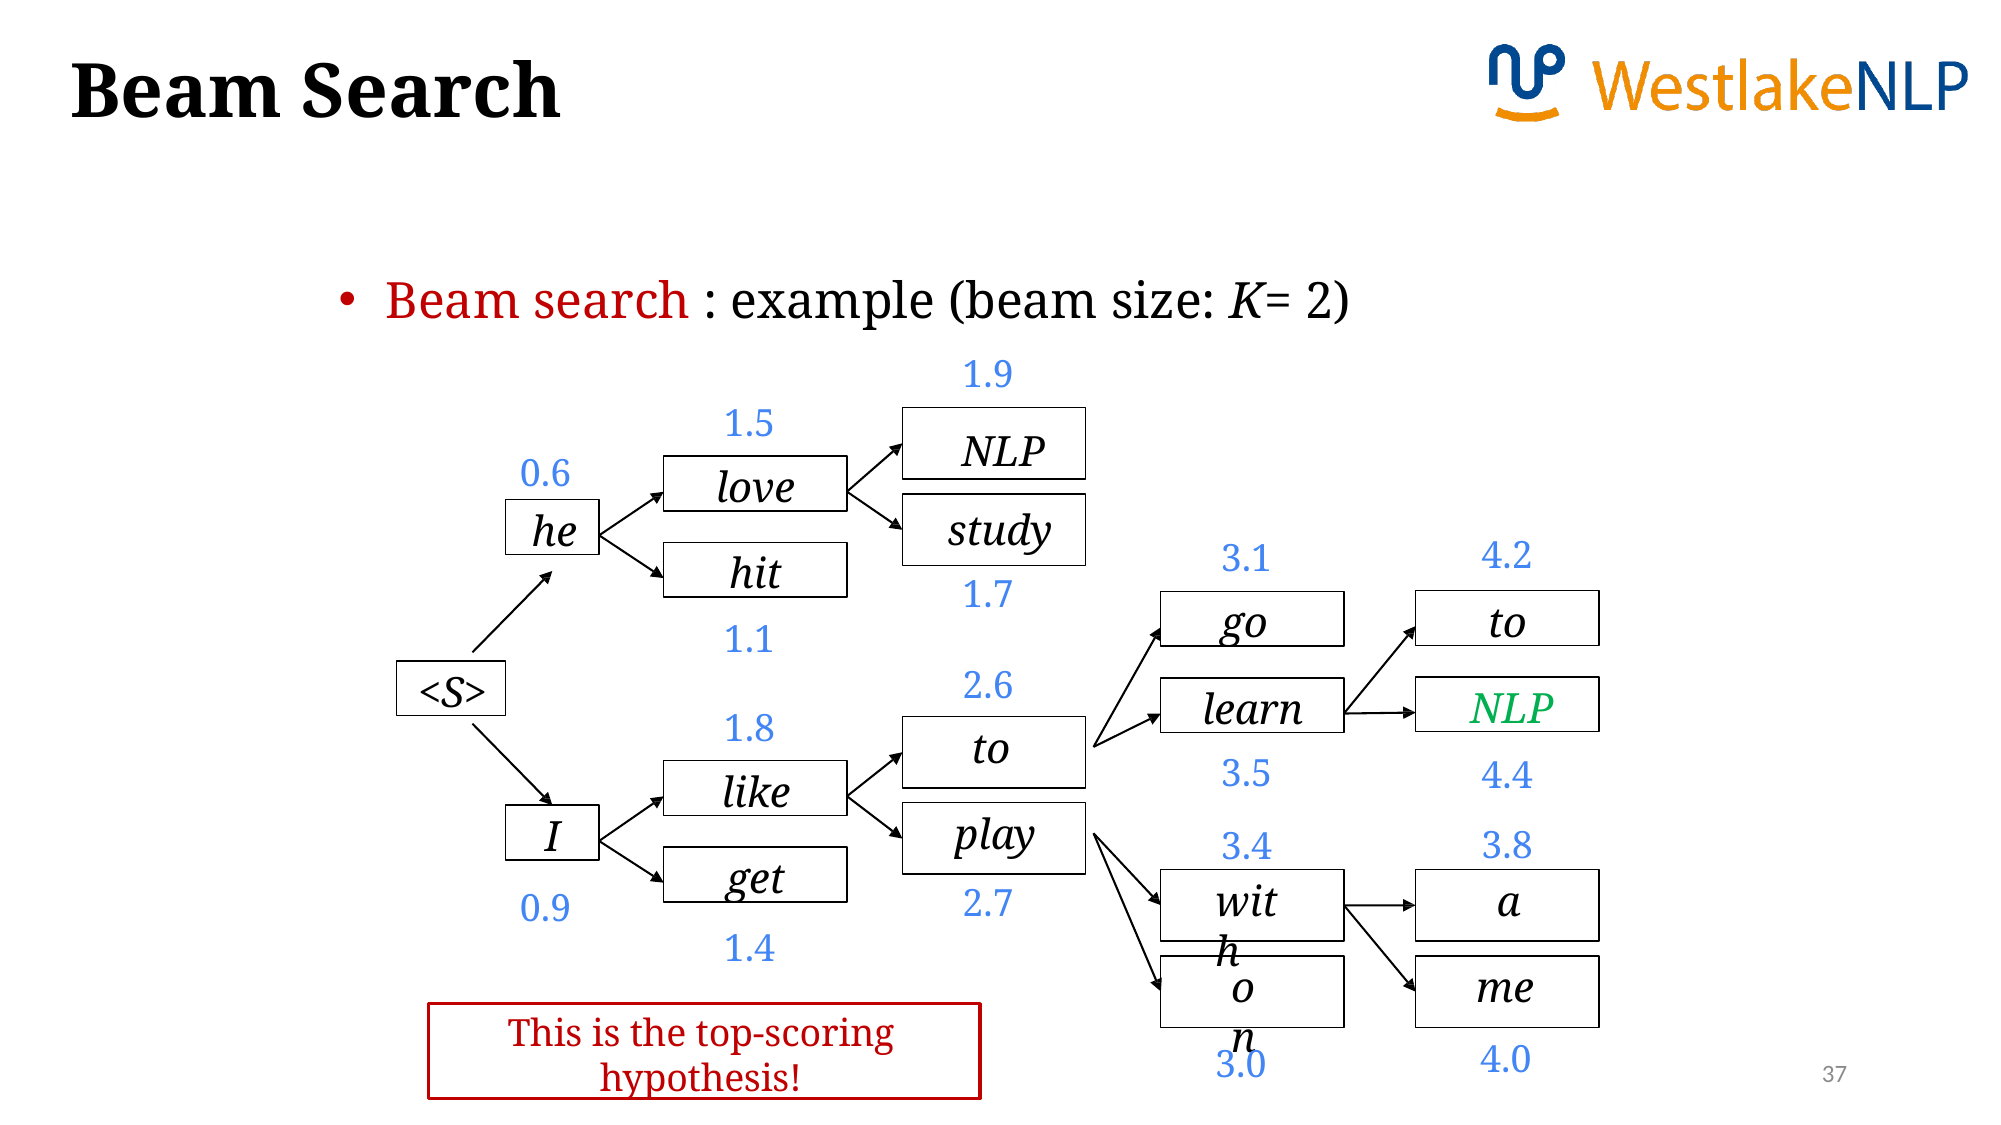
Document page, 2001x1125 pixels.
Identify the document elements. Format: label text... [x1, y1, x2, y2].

text_box [1092, 832, 1162, 992]
text_box 4.4 [1479, 748, 1543, 796]
text_box get [663, 846, 847, 902]
text_box [1415, 955, 1599, 1028]
text_box study [945, 501, 1059, 554]
text_box go [1160, 591, 1344, 647]
text_box [471, 723, 553, 806]
text_box learn [1160, 677, 1344, 733]
text_box play [940, 805, 1048, 858]
text_box 2.7 [960, 876, 1024, 924]
text_box 4.2 [1479, 529, 1543, 577]
text_box hit [663, 542, 847, 598]
text_box 3.5 [1218, 746, 1283, 794]
text_box I [505, 805, 600, 860]
text_box with [1213, 872, 1293, 955]
text_box [902, 407, 1086, 479]
text_box on [1228, 958, 1277, 1037]
text_box 3.1 [1218, 532, 1283, 580]
text_box [600, 534, 664, 579]
text_box 3.8 [1479, 818, 1543, 866]
text_box 1.8 [721, 701, 785, 749]
text_box This is the top-scoring hypothesis! [428, 1003, 981, 1099]
slide_number 37 [1412, 1042, 1863, 1103]
text_box <S> [396, 660, 506, 716]
text_box [1092, 627, 1161, 748]
text_box Beam search : example (beam size: K= 2) [323, 260, 1366, 336]
text_box love [663, 455, 847, 511]
text_box 1.1 [721, 613, 785, 661]
text_box [902, 802, 1086, 875]
text_box like [663, 760, 847, 816]
text_box [902, 493, 1086, 566]
text_box [1415, 869, 1599, 941]
text_box [1160, 869, 1344, 941]
text_box [471, 571, 553, 654]
text_box NLP [1415, 676, 1599, 732]
text_box Beam Search [55, 35, 1262, 141]
text_box [846, 795, 903, 839]
text_box 4.0 [1478, 1033, 1542, 1081]
text_box me [1473, 958, 1541, 1011]
text_box 3.0 [1213, 1037, 1277, 1085]
text_box [846, 490, 903, 530]
text_box 0.6 [517, 446, 582, 494]
text_box [1344, 706, 1416, 719]
text_box to [1415, 590, 1599, 646]
text_box [902, 716, 1086, 788]
text_box [1343, 626, 1416, 714]
text_box a [1494, 872, 1521, 925]
text_box 1.5 [721, 396, 785, 444]
text_box [600, 840, 664, 883]
text_box 1.9 [960, 348, 1024, 396]
text_box [1095, 833, 1161, 906]
text_box 1.4 [721, 922, 785, 970]
text_box 2.6 [960, 658, 1024, 707]
text_box [846, 443, 903, 491]
text_box [600, 796, 664, 841]
text_box 0.9 [517, 882, 582, 930]
text_box NLP [959, 422, 1057, 475]
text_box he [505, 499, 600, 555]
text_box [846, 752, 903, 796]
text_box [600, 491, 664, 535]
picture [1459, 0, 2000, 170]
text_box [1346, 899, 1416, 912]
text_box 3.4 [1218, 819, 1283, 867]
text_box [1095, 713, 1161, 748]
text_box [1343, 904, 1416, 992]
text_box [1160, 955, 1344, 1028]
text_box to [969, 719, 1019, 772]
text_box 1.7 [960, 568, 1024, 616]
